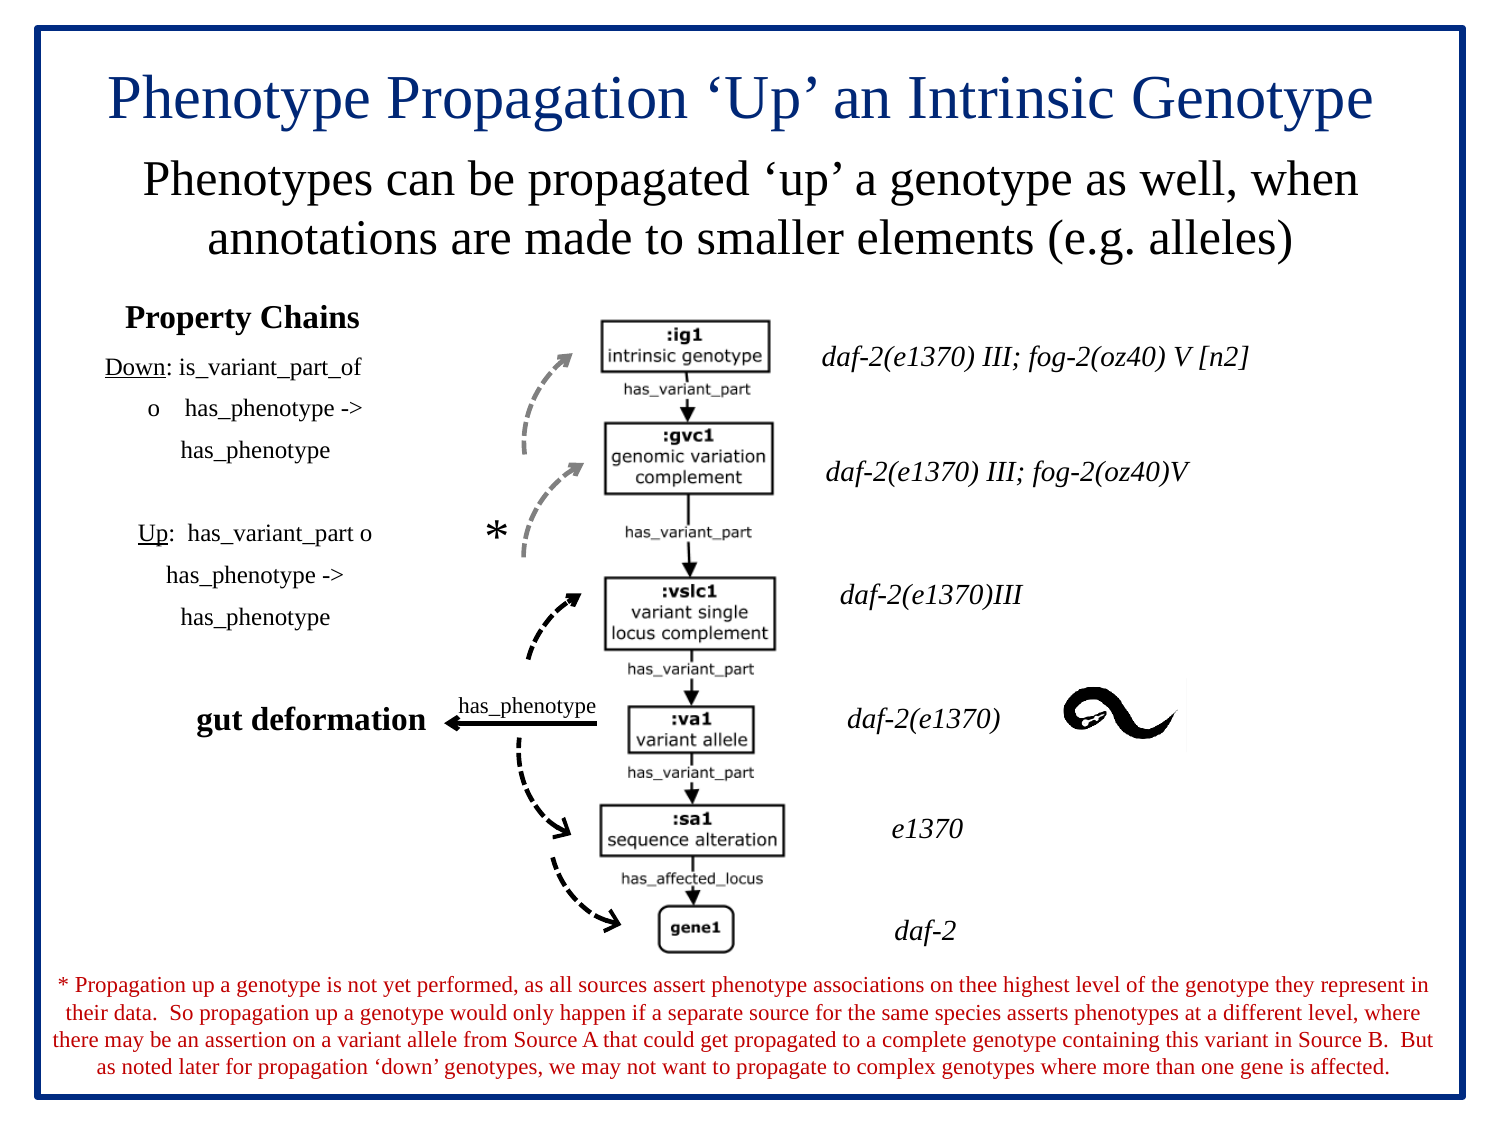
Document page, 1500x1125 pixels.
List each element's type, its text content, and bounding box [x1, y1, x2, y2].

text_box * [469, 495, 525, 571]
text_box [35, 26, 1464, 1099]
text_box Phenotypes can be propagated ‘up’ a genotype as well, when annotations are made to smaller elements (e.g. alleles) [63, 137, 1439, 280]
text_box Phenotype Propagation ‘Up’ an Intrinsic Genotype [47, 0, 1436, 188]
text_box Property Chains [110, 287, 407, 343]
text_box has_phenotype [437, 643, 581, 726]
picture [586, 313, 801, 964]
text_box Down: is_variant_part_of o has_phenotype -> has_phenotype Up: has_variant_part o has_phenotype -> has_phenotype [81, 331, 430, 638]
text_box * Propagation up a genotype is not yet performed, as all sources assert phenotype associations on thee highest level of the genotype they represent in their data. So propagation up a genotype would only happen if a separate source for the same species asserts phenotypes at a different level, where there may be an assertion on a variant allele from Source A that could get propagated to a complete genotype containing this variant in Source B. But as noted later for propagation ‘down’ genotypes, we may not want to propagate to complex genotypes where more than one gene is affected. [31, 962, 1458, 1087]
picture [1041, 650, 1206, 765]
